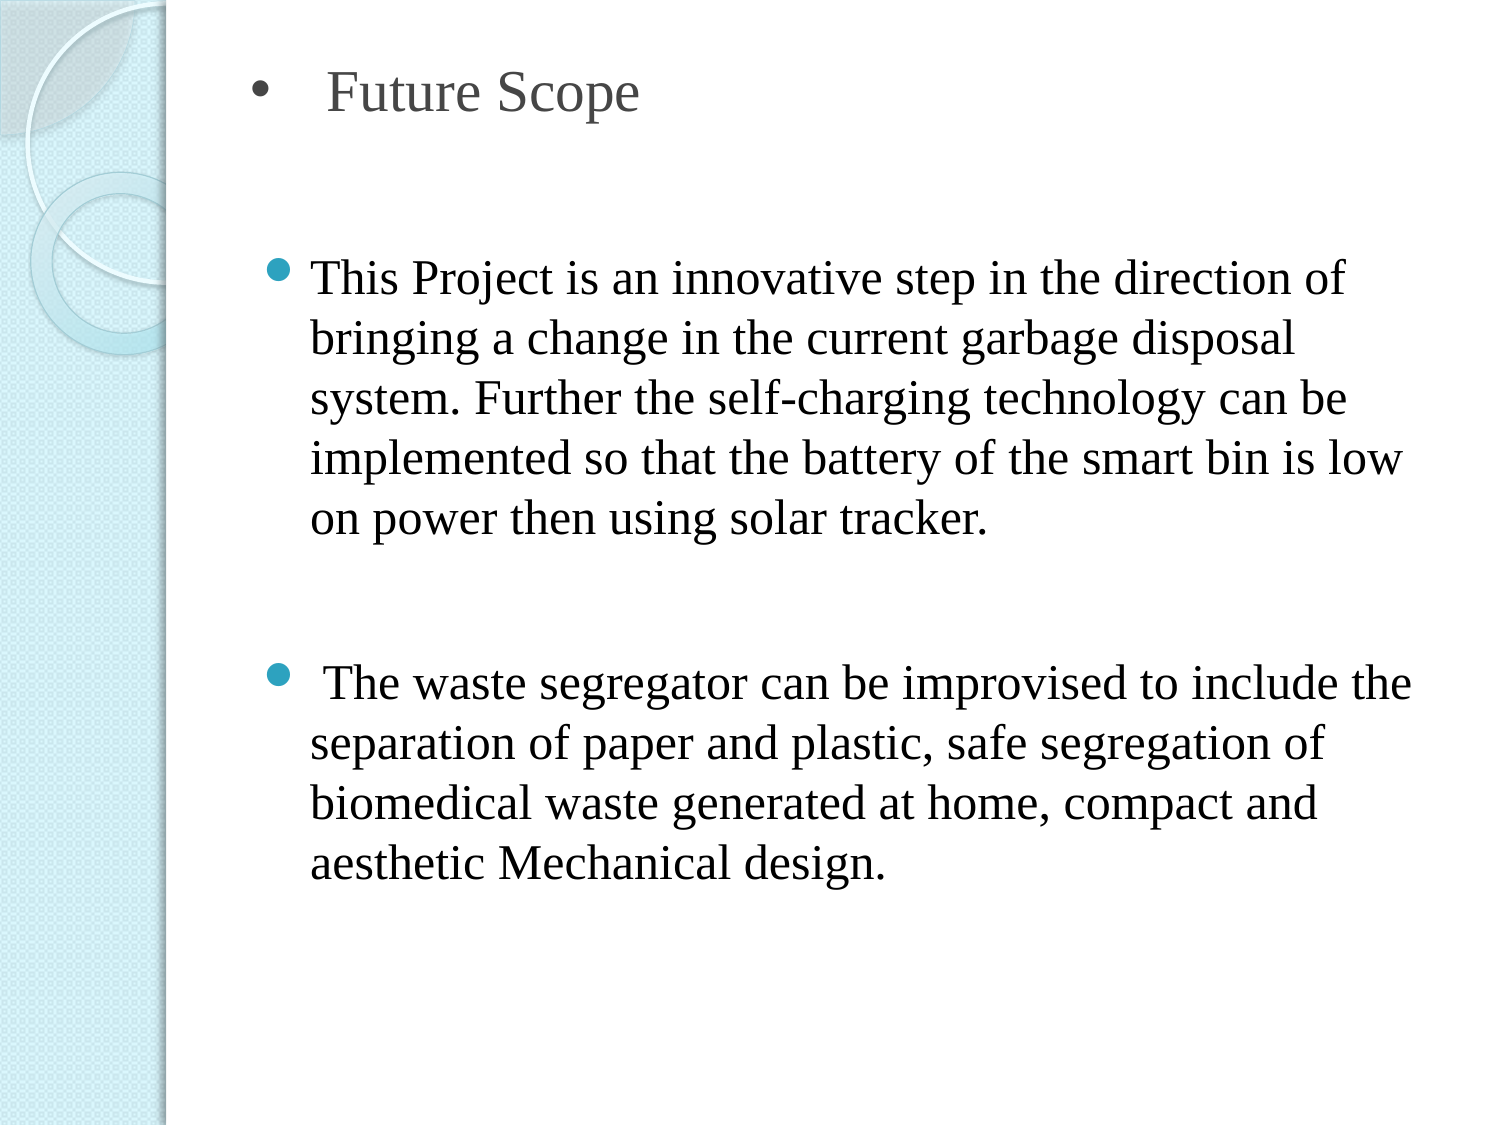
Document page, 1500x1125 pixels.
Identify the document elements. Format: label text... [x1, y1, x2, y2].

title Future Scope [235, 45, 1466, 233]
list This Project is an innovative step in the direction of bringing a change in the current garbage disposal system. Further the self-charging technology can be implemented so that the battery of the smart bin is low on power then using solar tracker. The waste segregator can be improvised to include the separation of paper and plastic, safe segregation of biomedical waste generated at home, compact and aesthetic Mechanical design. [235, 237, 1466, 1025]
